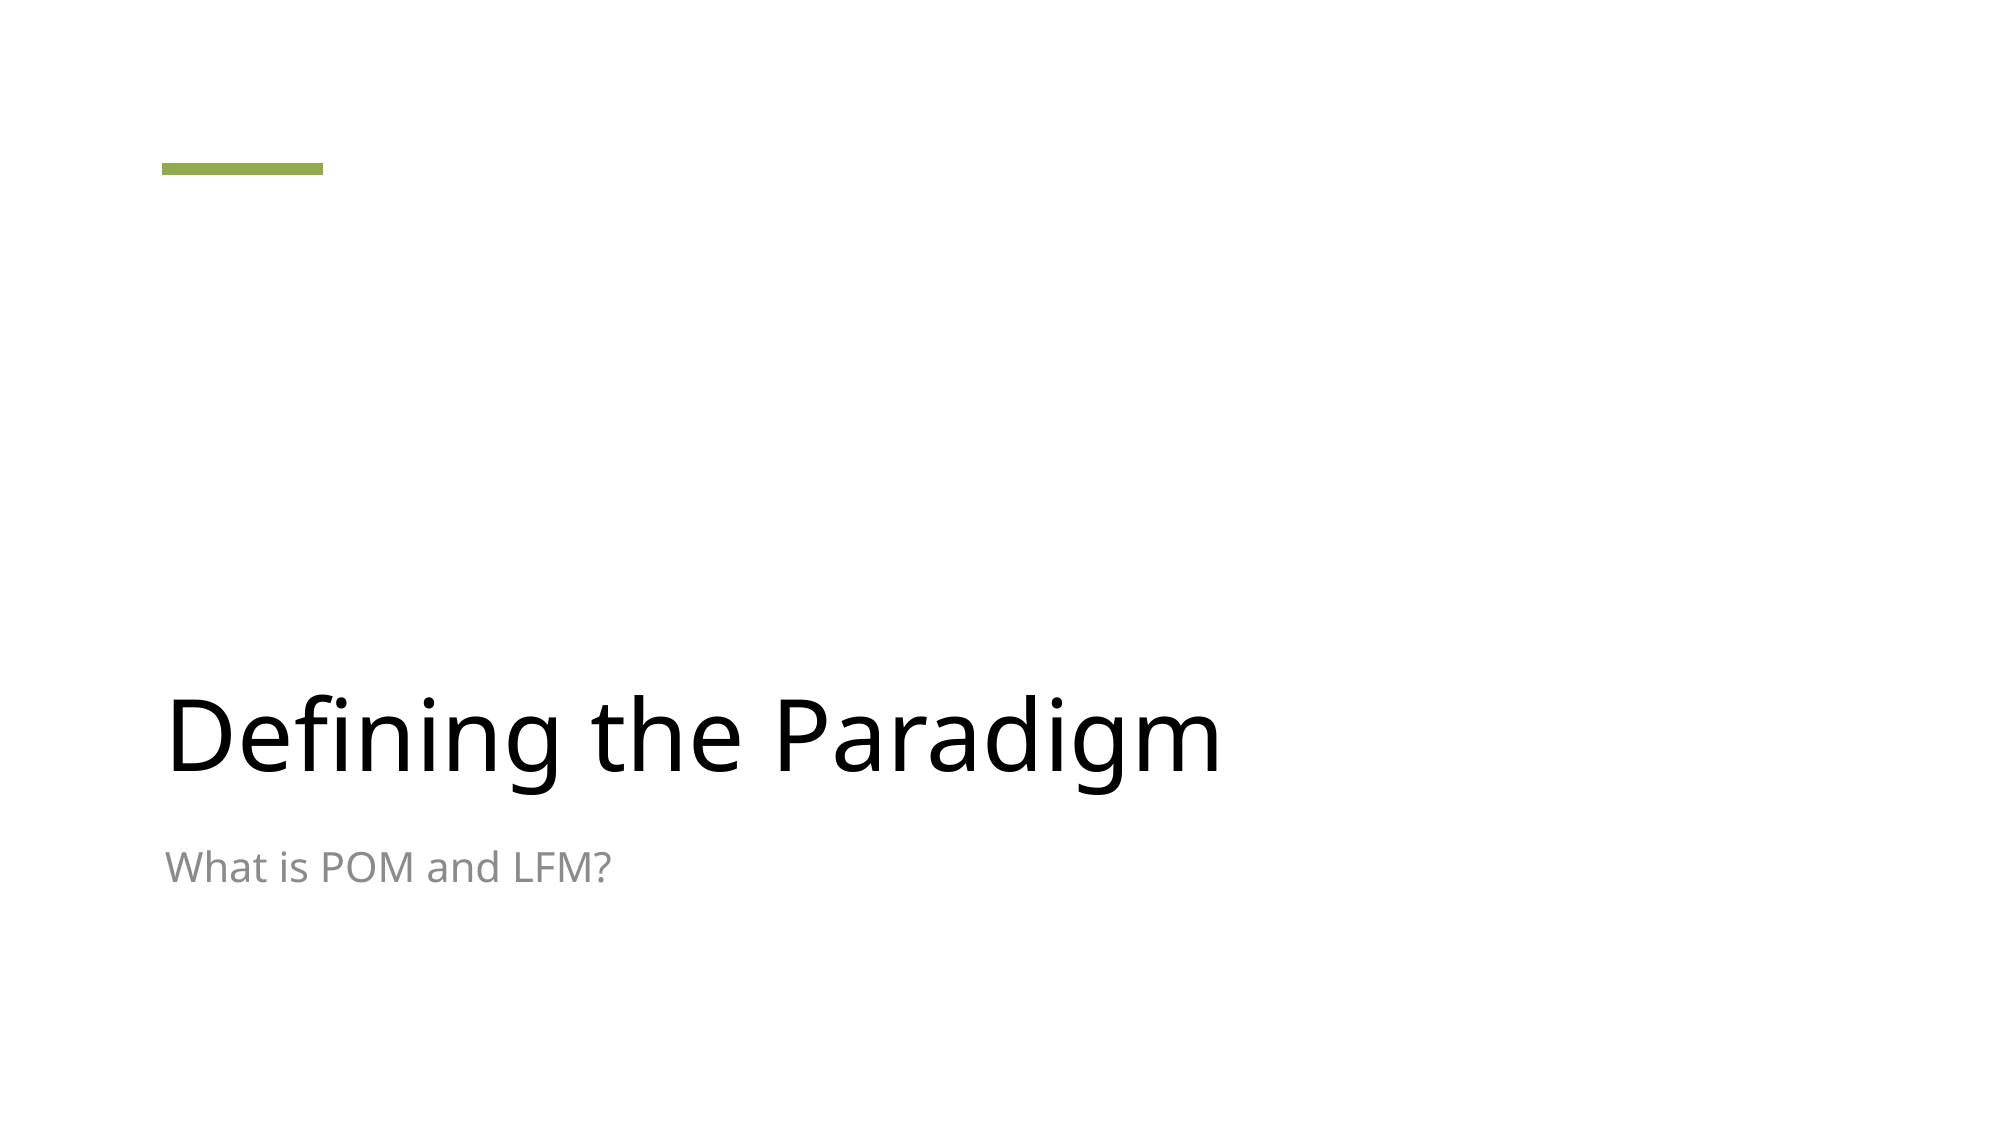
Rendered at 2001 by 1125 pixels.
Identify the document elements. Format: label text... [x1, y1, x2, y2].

list What is POM and LFM? [149, 823, 1447, 1000]
title Defining the Paradigm [149, 280, 1662, 799]
